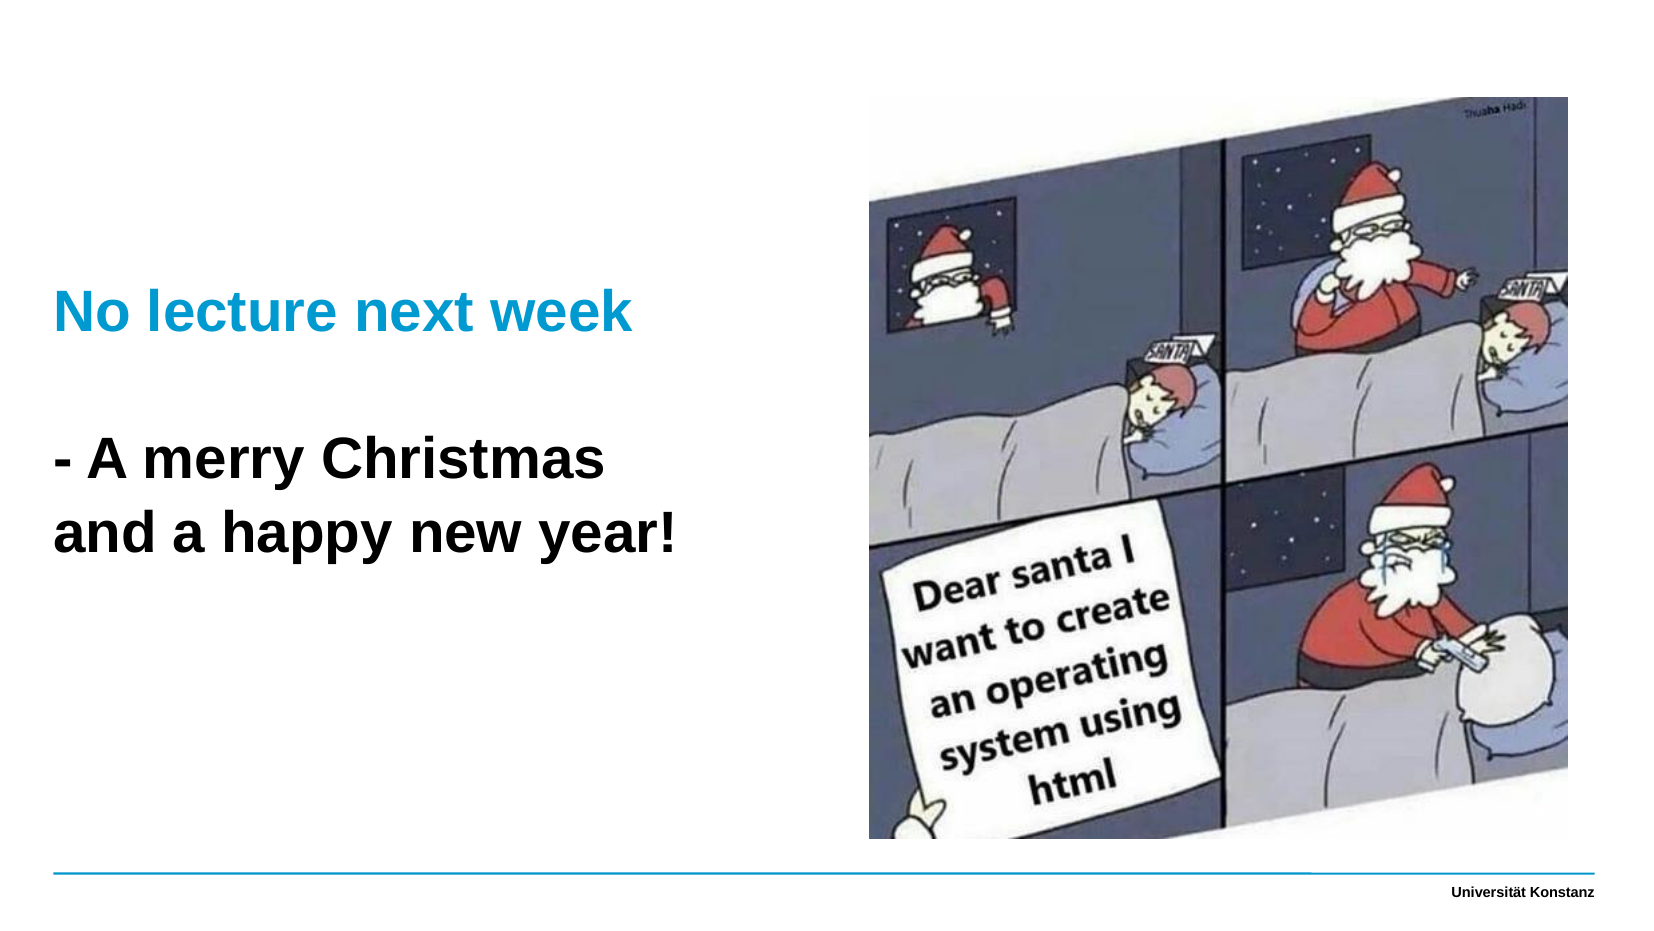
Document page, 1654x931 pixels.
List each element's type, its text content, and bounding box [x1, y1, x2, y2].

picture [869, 97, 1569, 839]
text_box No lecture next week - A merry Christmas and a happy new year! [53, 187, 864, 578]
